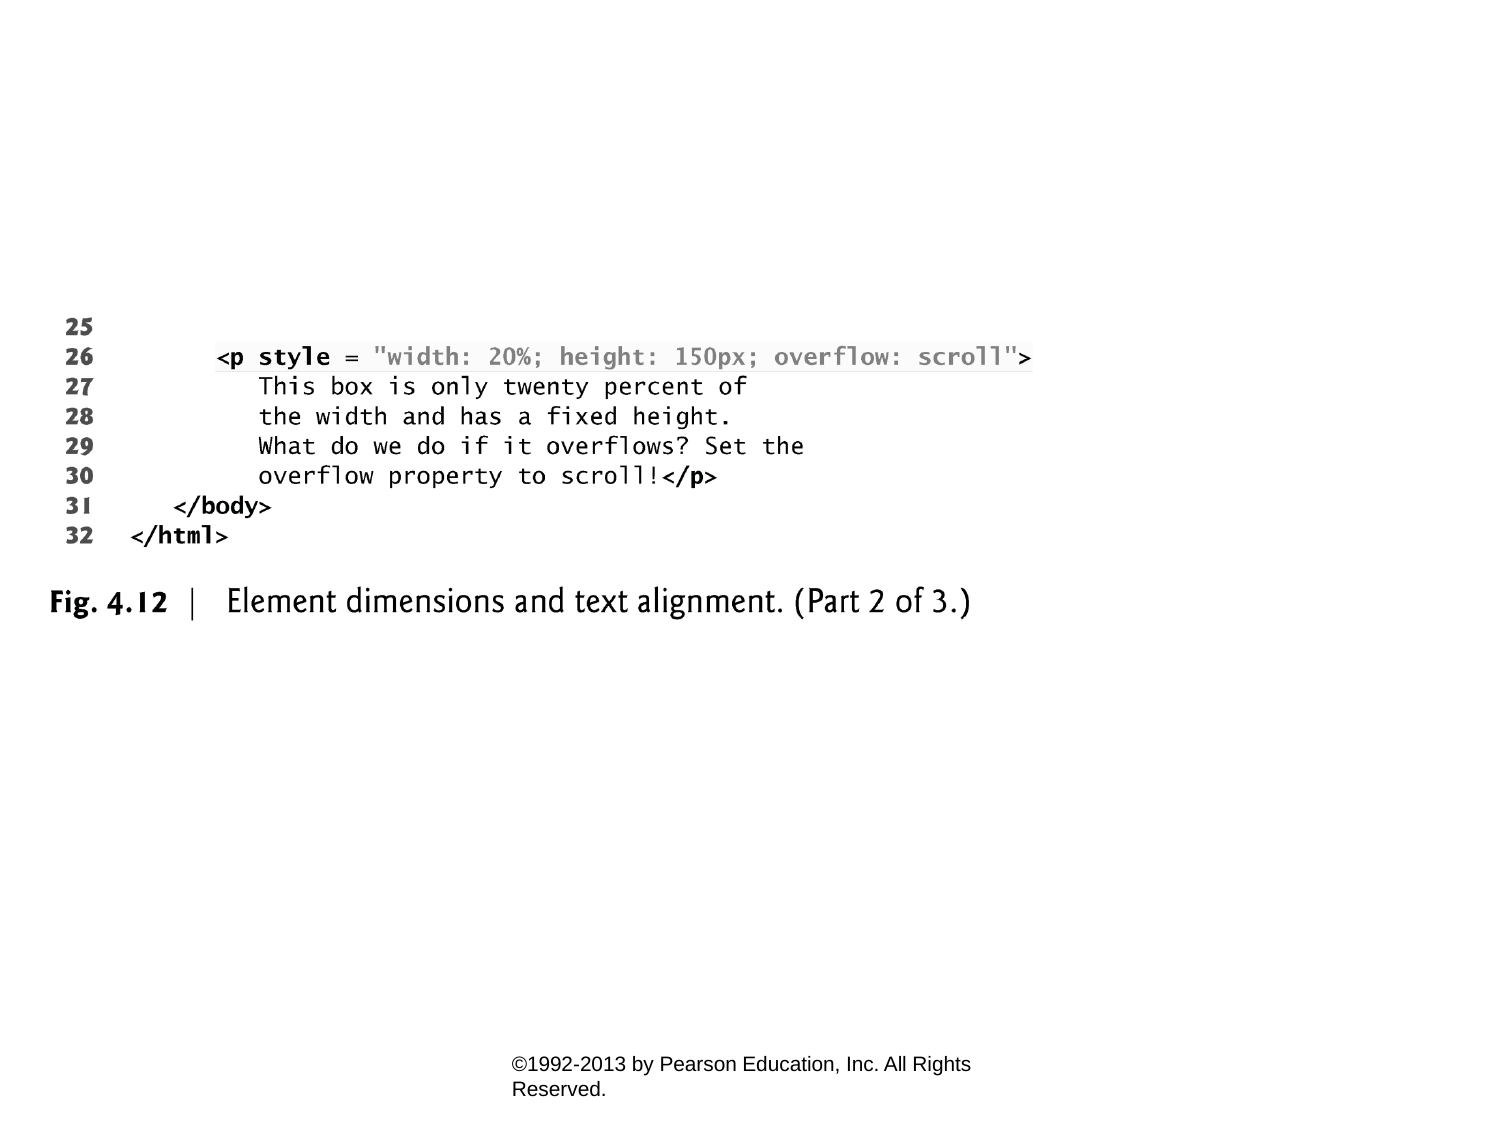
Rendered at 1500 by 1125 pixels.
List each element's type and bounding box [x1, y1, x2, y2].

picture [4, 262, 1500, 1125]
